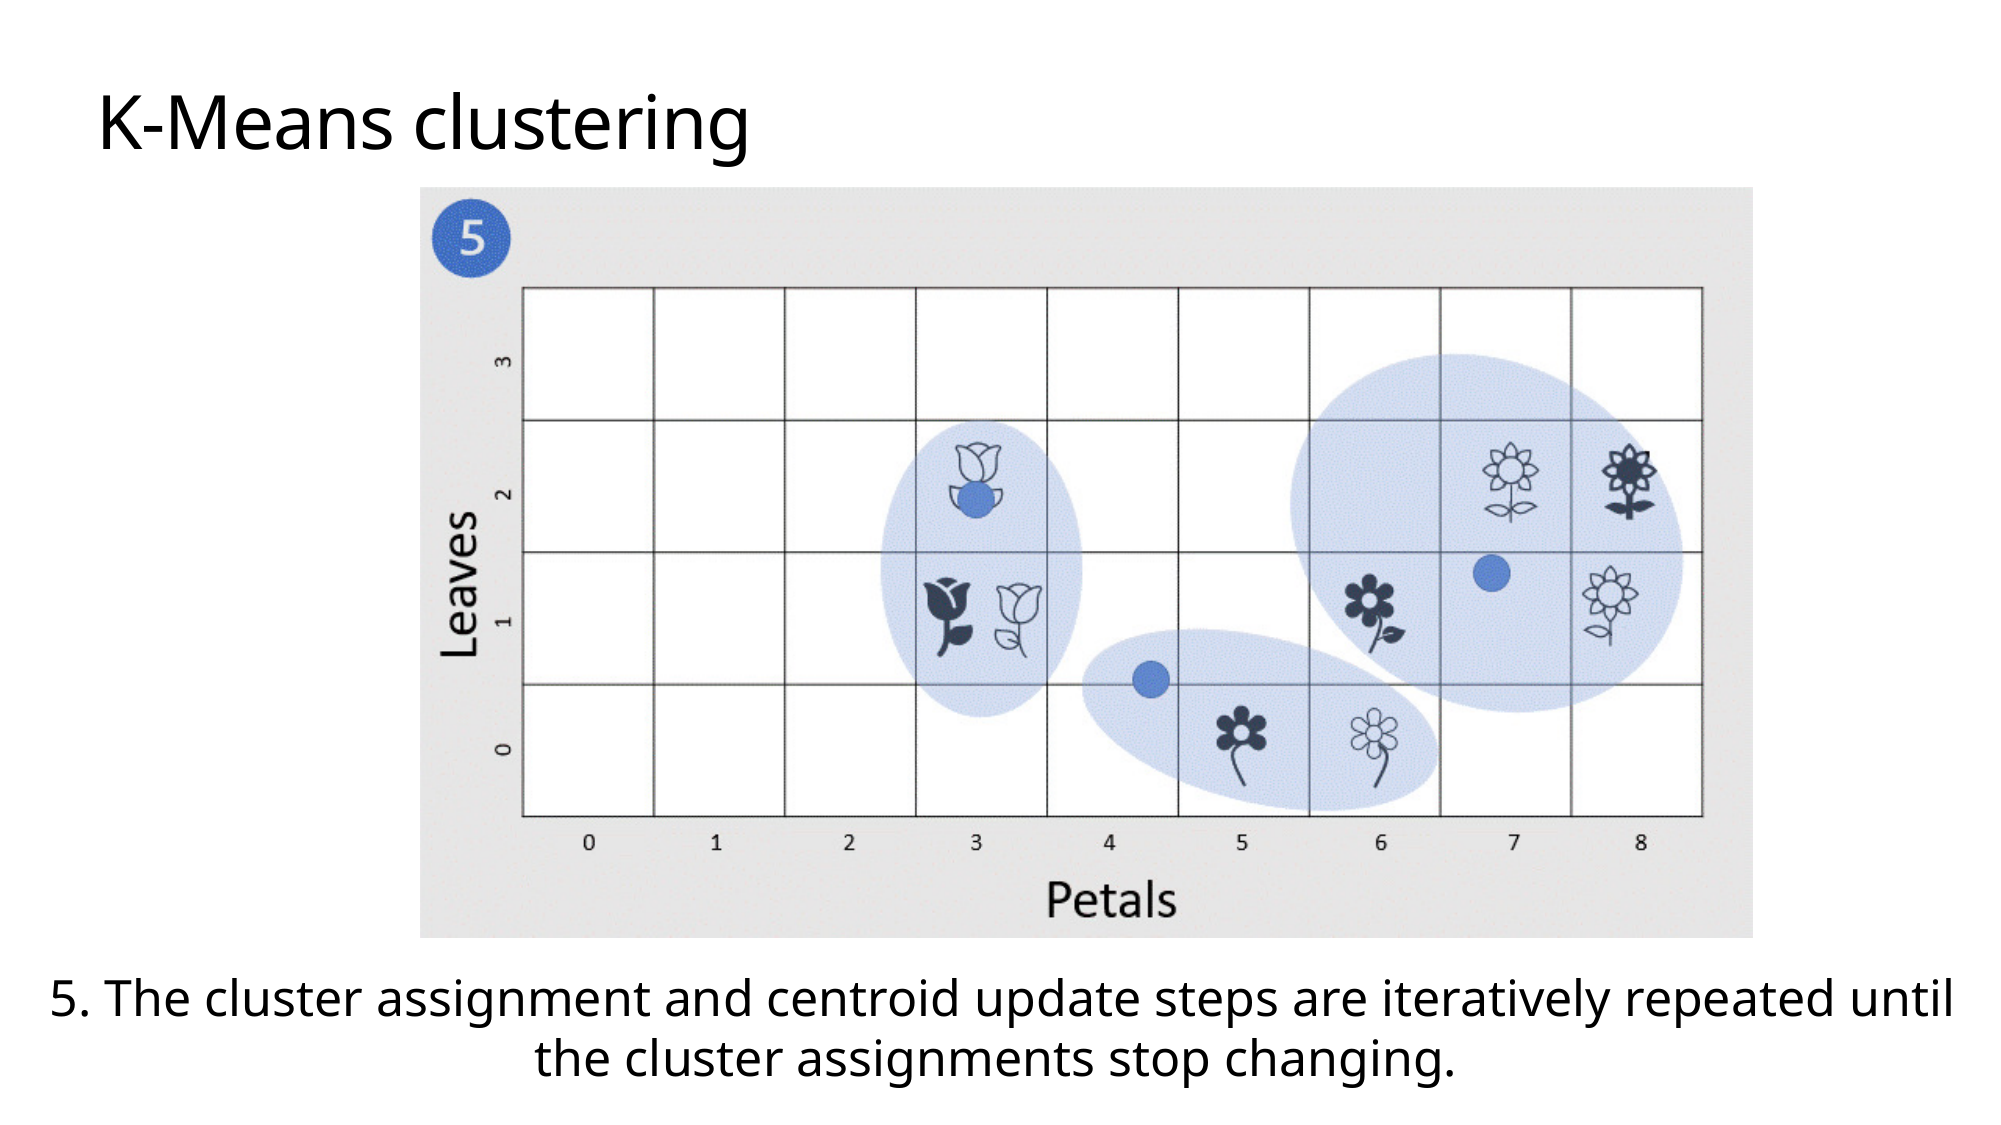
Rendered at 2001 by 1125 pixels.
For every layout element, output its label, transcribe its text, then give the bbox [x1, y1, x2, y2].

text_box 5. The cluster assignment and centroid update steps are iteratively repeated until the cluster assignments stop changing. [5, 959, 2000, 1094]
picture [419, 187, 1754, 938]
title K-Means clustering [96, 75, 1904, 166]
